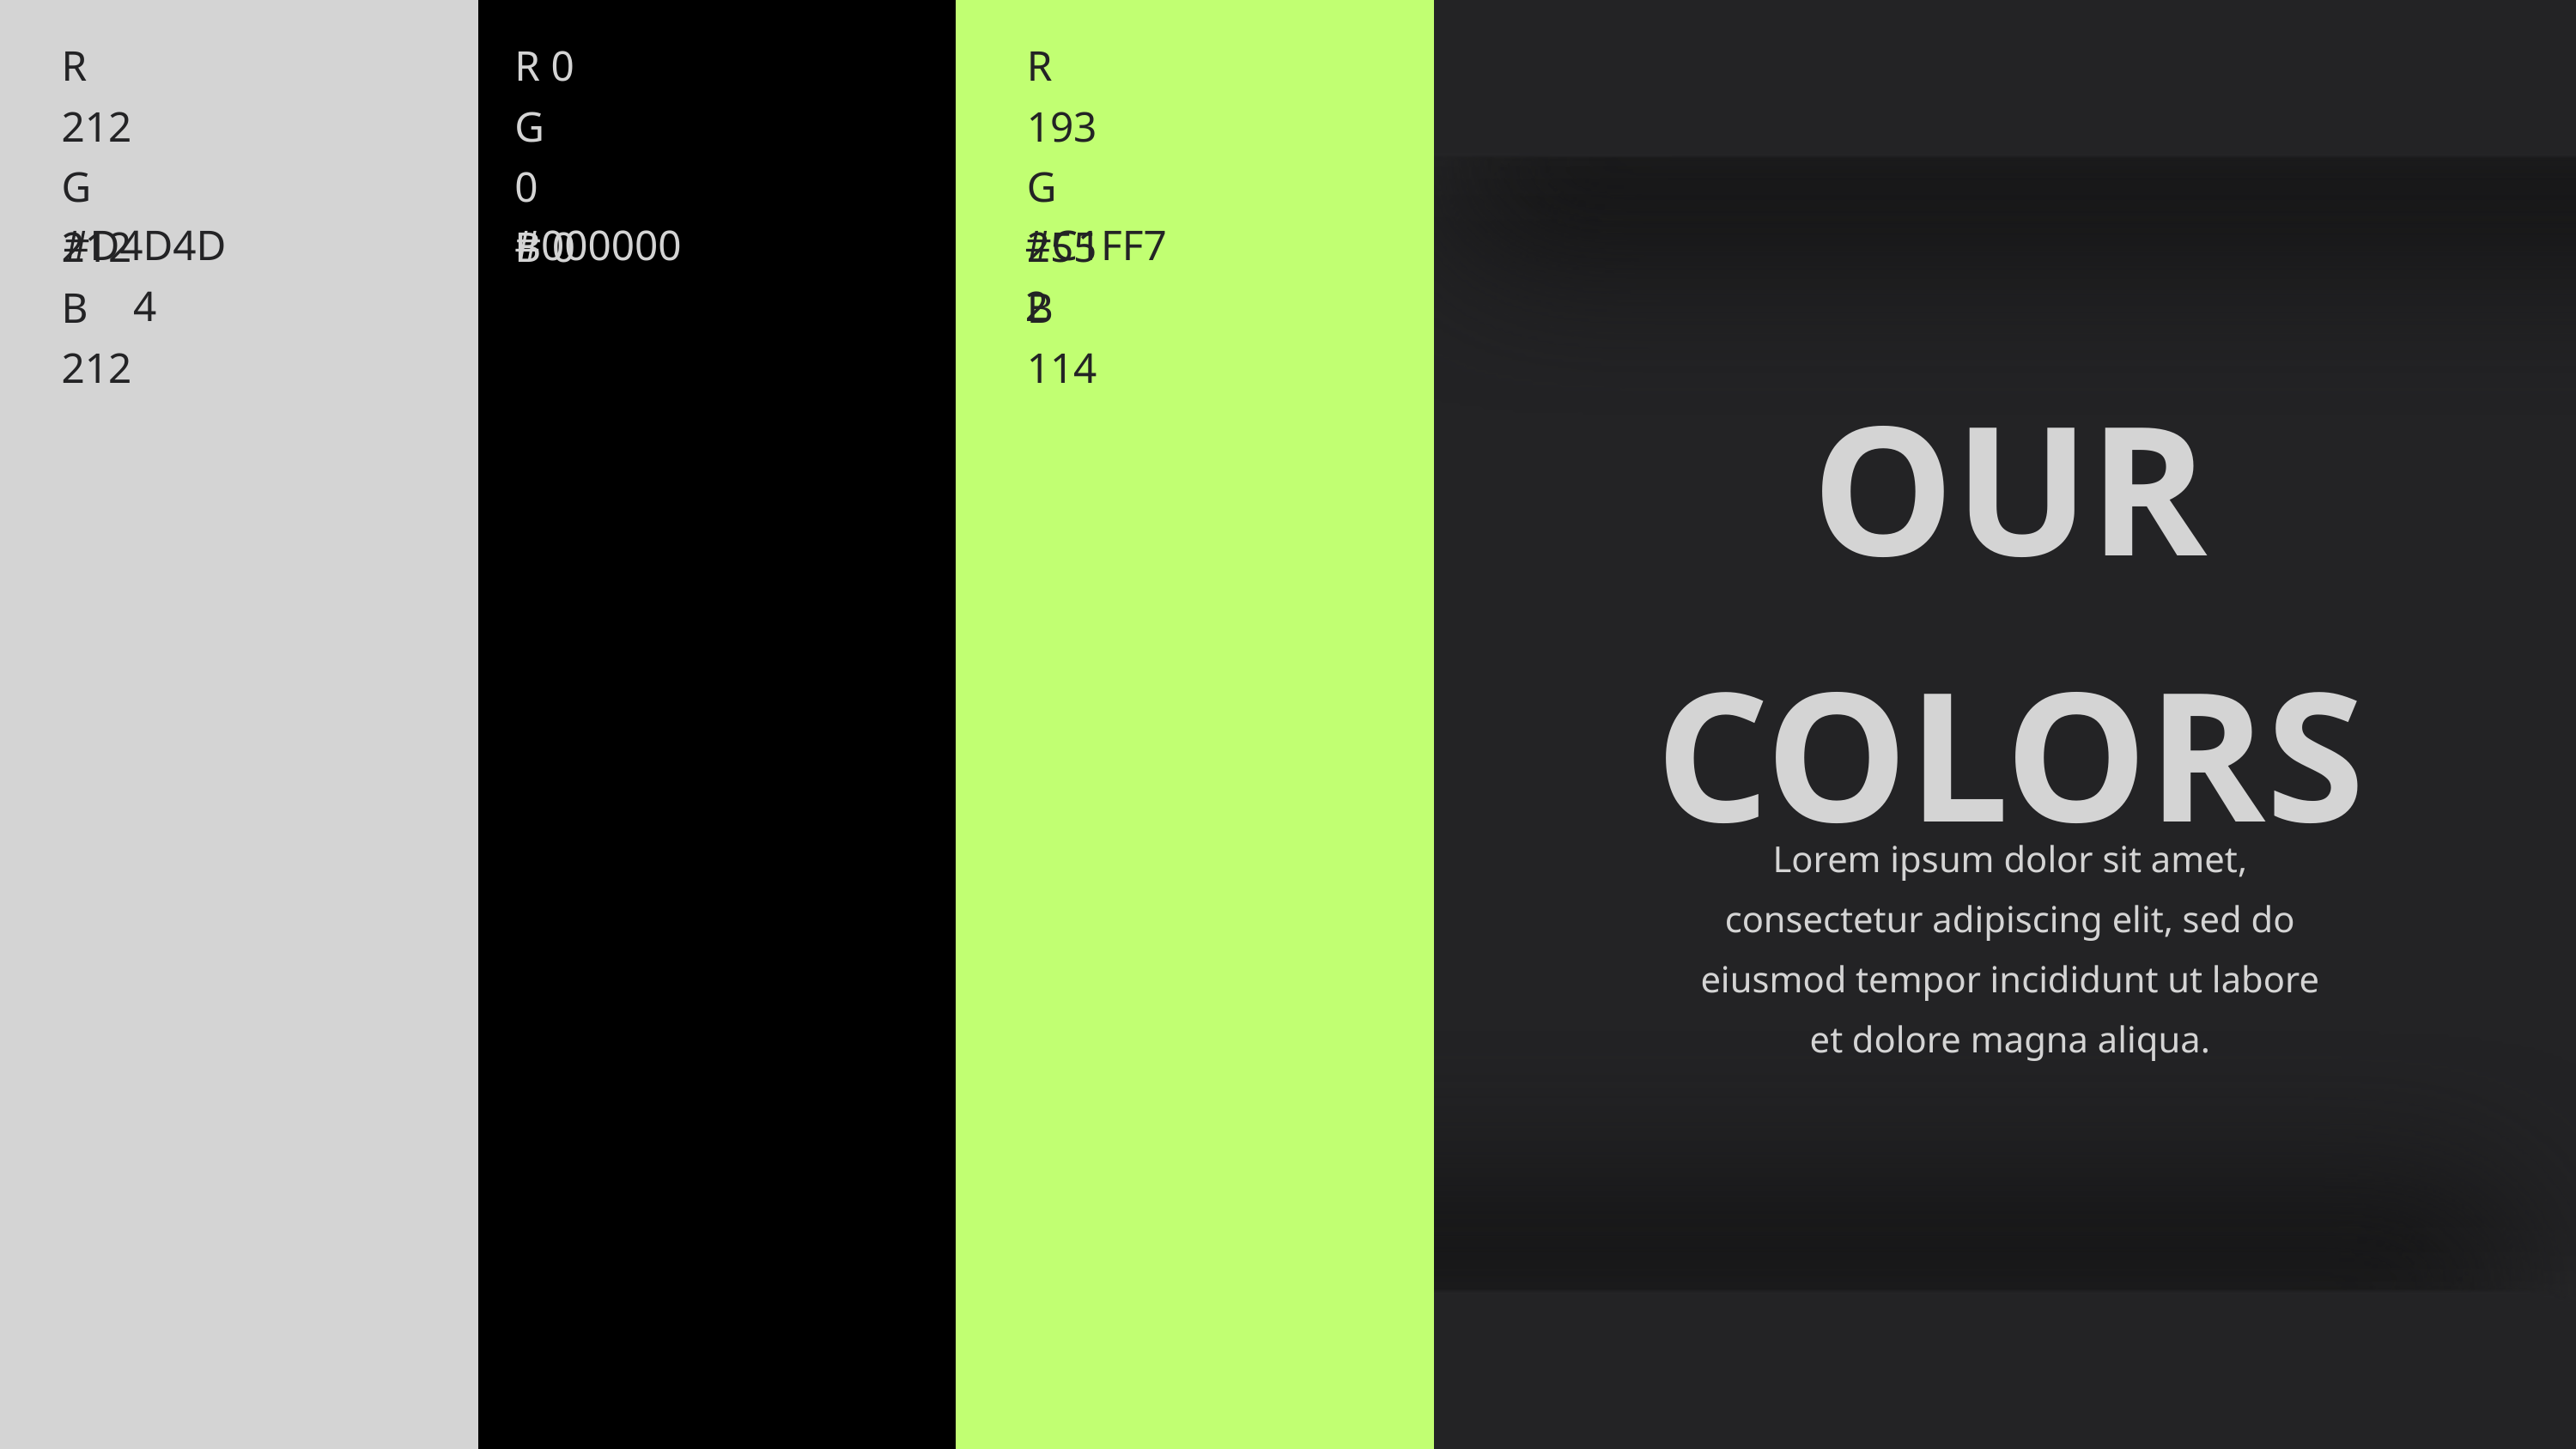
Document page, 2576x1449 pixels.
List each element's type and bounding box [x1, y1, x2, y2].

picture [1435, 0, 2576, 1449]
text_box [955, 0, 1435, 1449]
text_box [0, 0, 474, 1449]
text_box [477, 0, 951, 1449]
